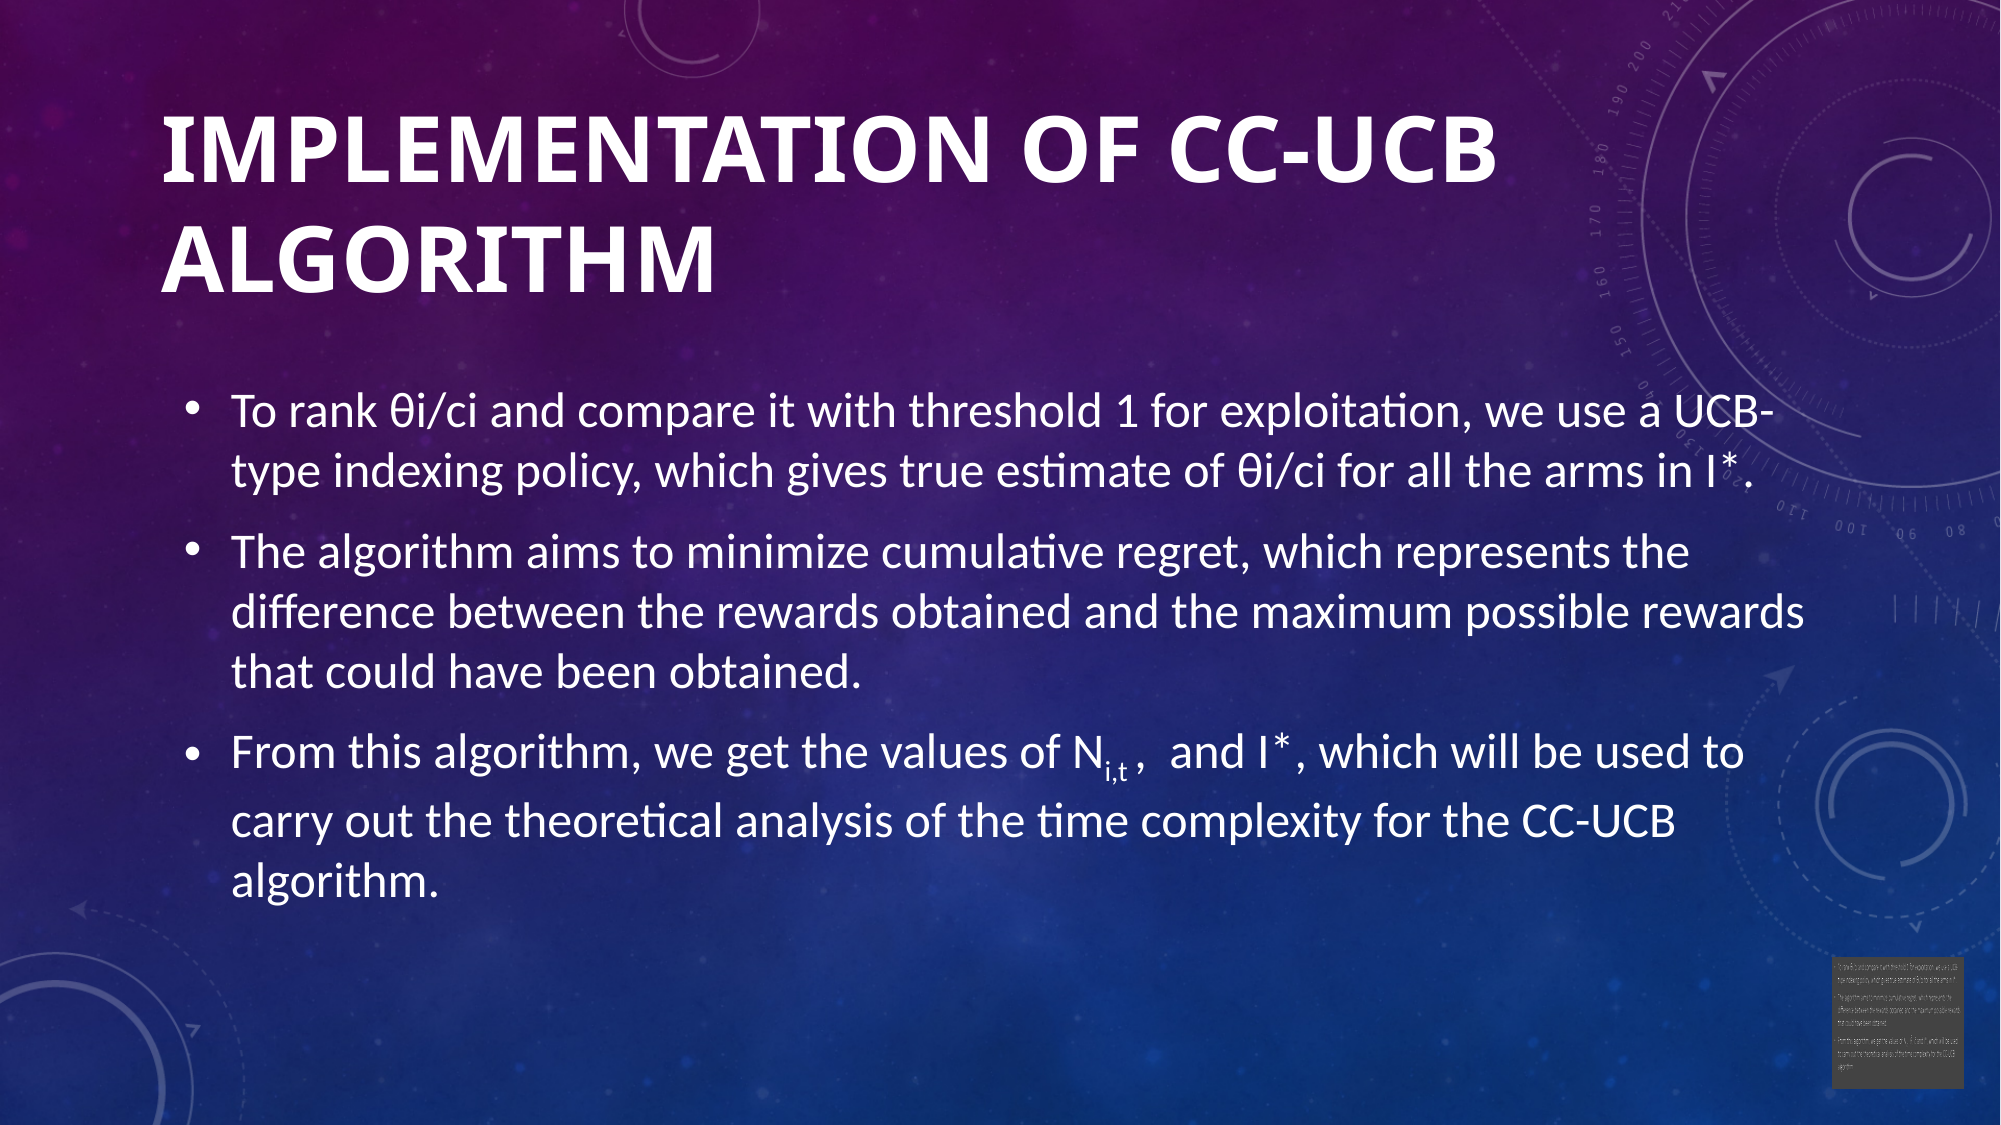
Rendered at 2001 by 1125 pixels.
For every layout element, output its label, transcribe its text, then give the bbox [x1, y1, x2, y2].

title Implementation of cc-ucb algorithm [146, 80, 1854, 322]
picture [0, 0, 2001, 1125]
